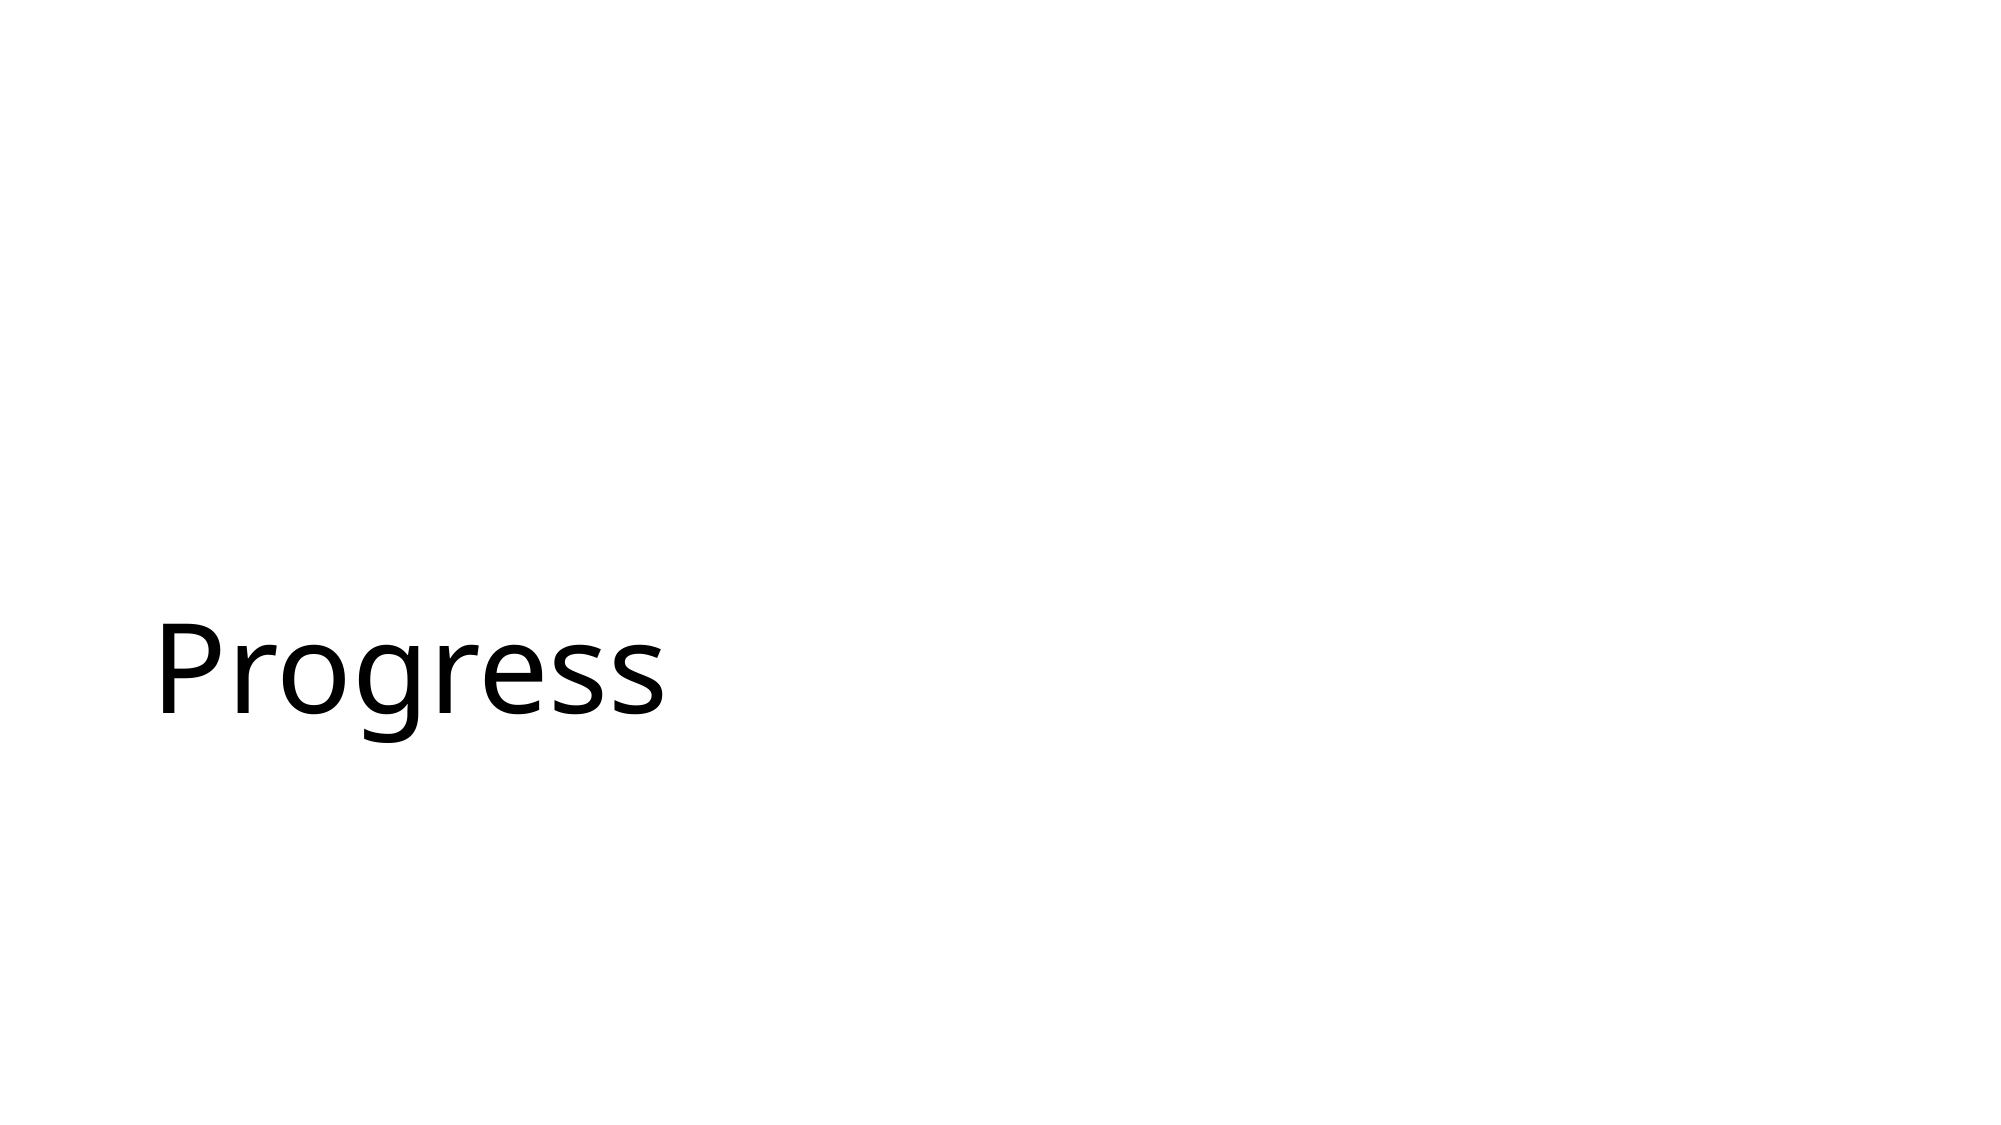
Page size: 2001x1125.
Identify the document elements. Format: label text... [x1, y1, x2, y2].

title Progress [136, 280, 1862, 749]
